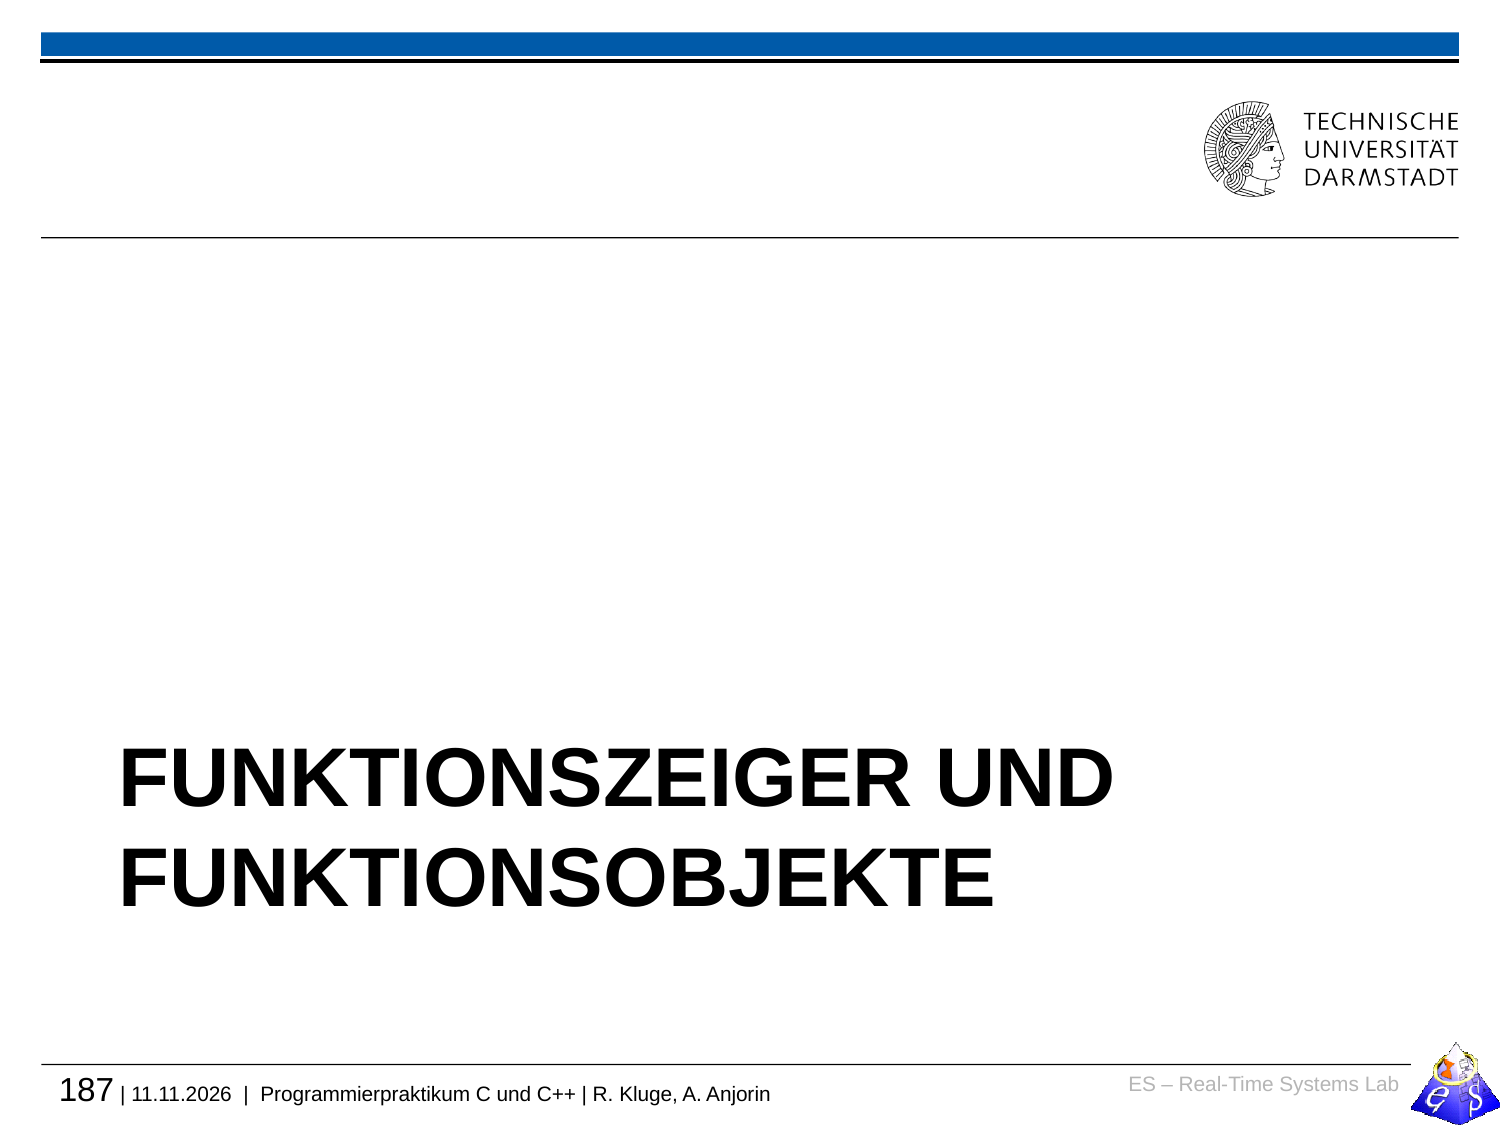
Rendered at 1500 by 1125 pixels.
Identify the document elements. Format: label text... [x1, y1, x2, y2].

picture [1411, 1041, 1500, 1125]
picture [1175, 84, 1483, 214]
title FunktionsZeiger und Funktionsobjekte [118, 722, 1483, 947]
